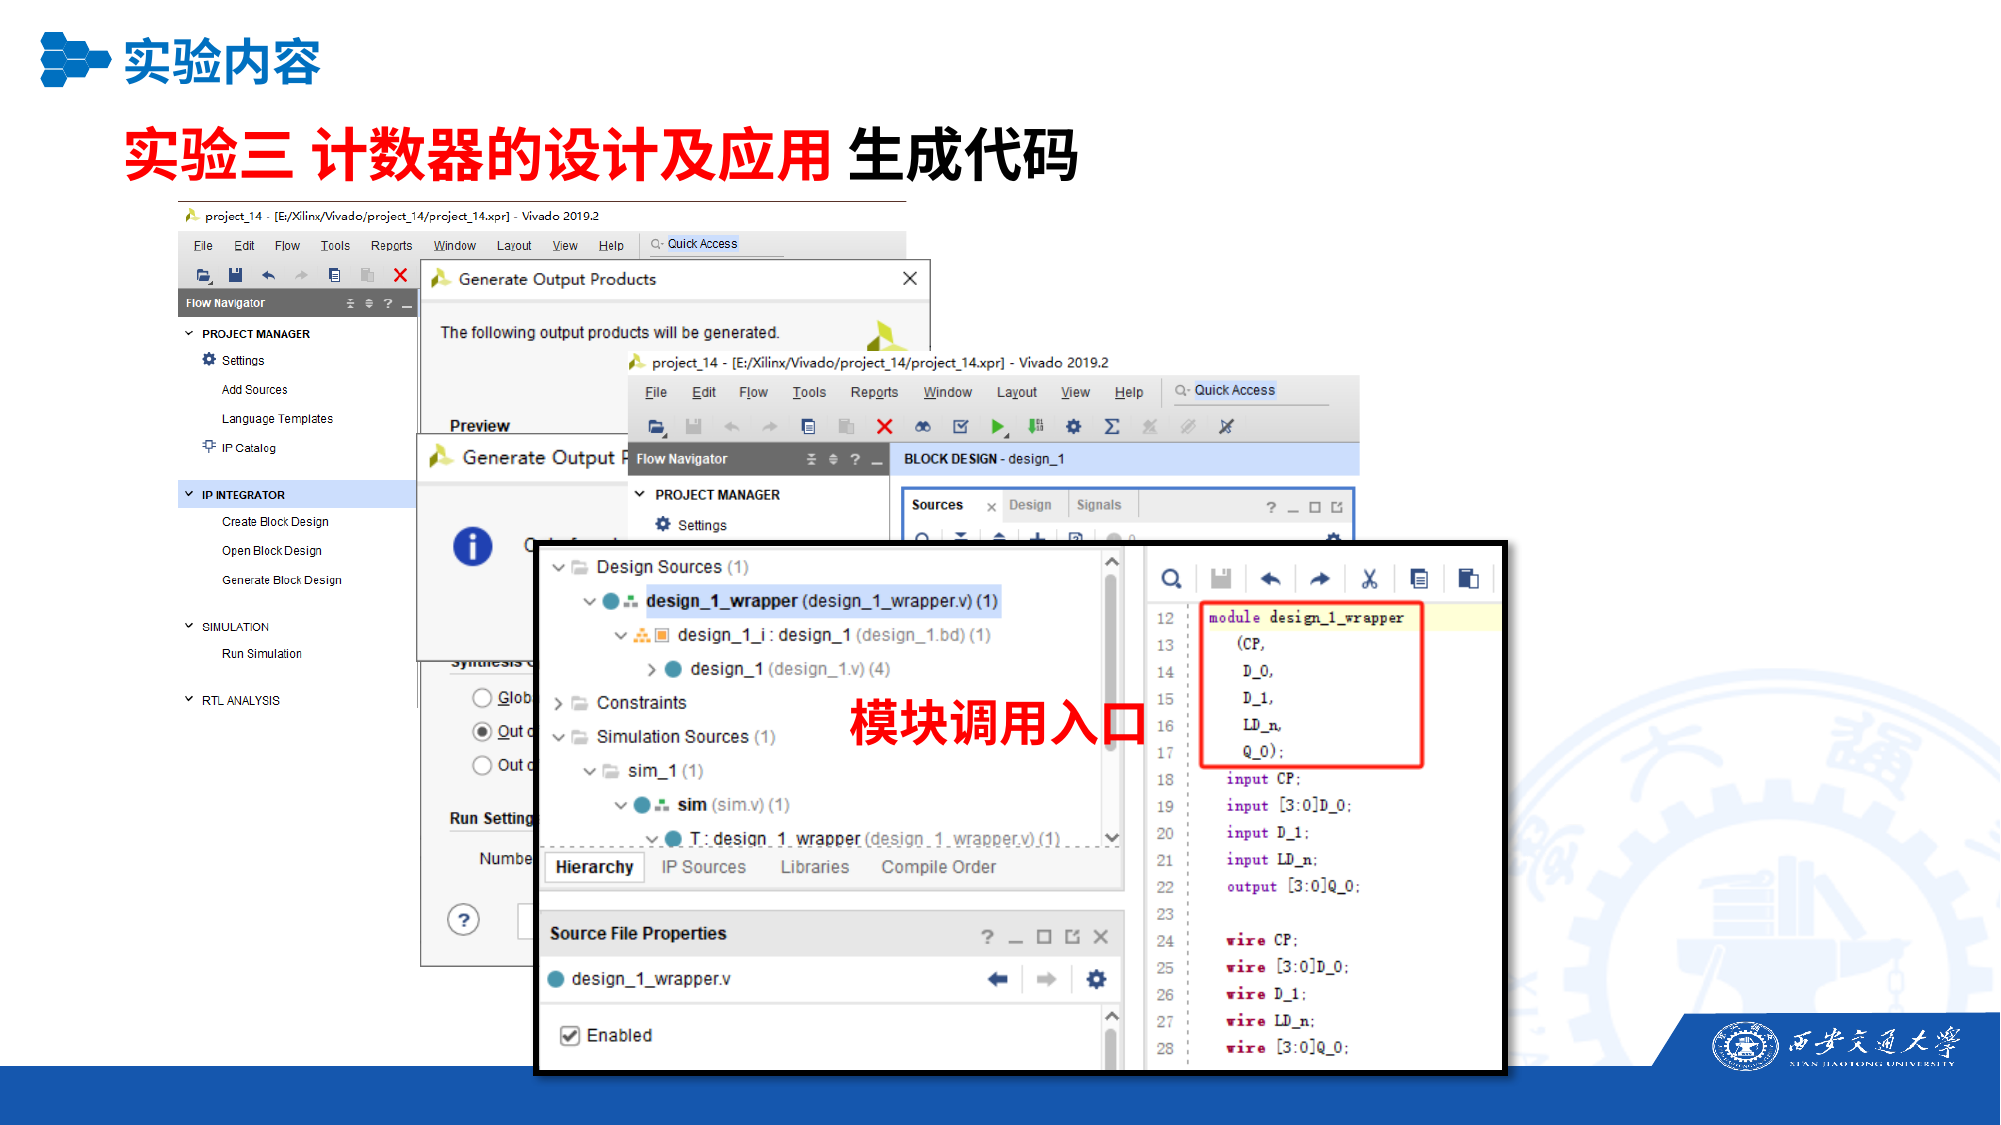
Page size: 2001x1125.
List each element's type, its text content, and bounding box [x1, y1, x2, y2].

text_box 实验三 计数器的设计及应用 生成代码 [107, 111, 1693, 196]
picture [178, 201, 1503, 1070]
text_box 实验内容 [107, 22, 578, 98]
